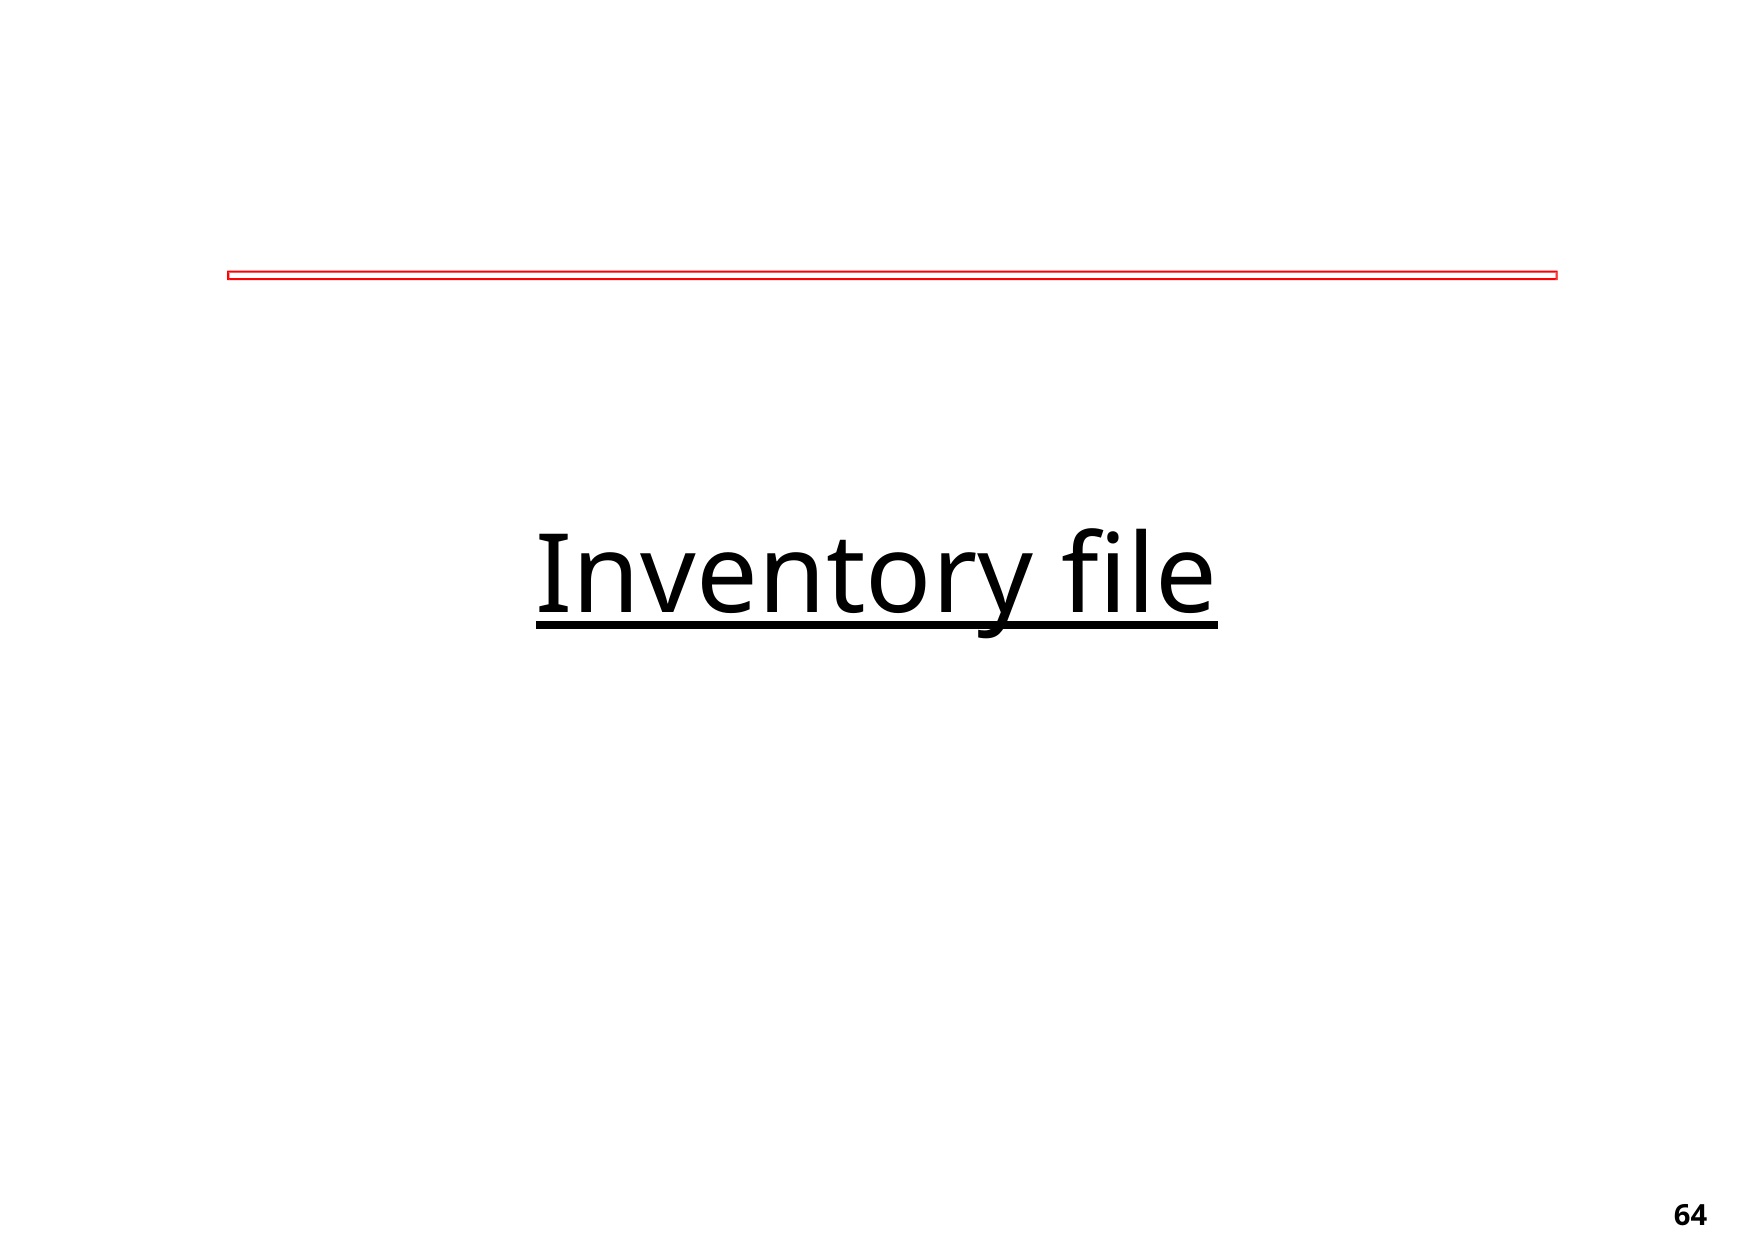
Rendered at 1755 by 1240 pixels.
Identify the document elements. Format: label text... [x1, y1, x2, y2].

title Inventory file [219, 427, 1535, 635]
slide_number ‹#› [1674, 1196, 1744, 1240]
